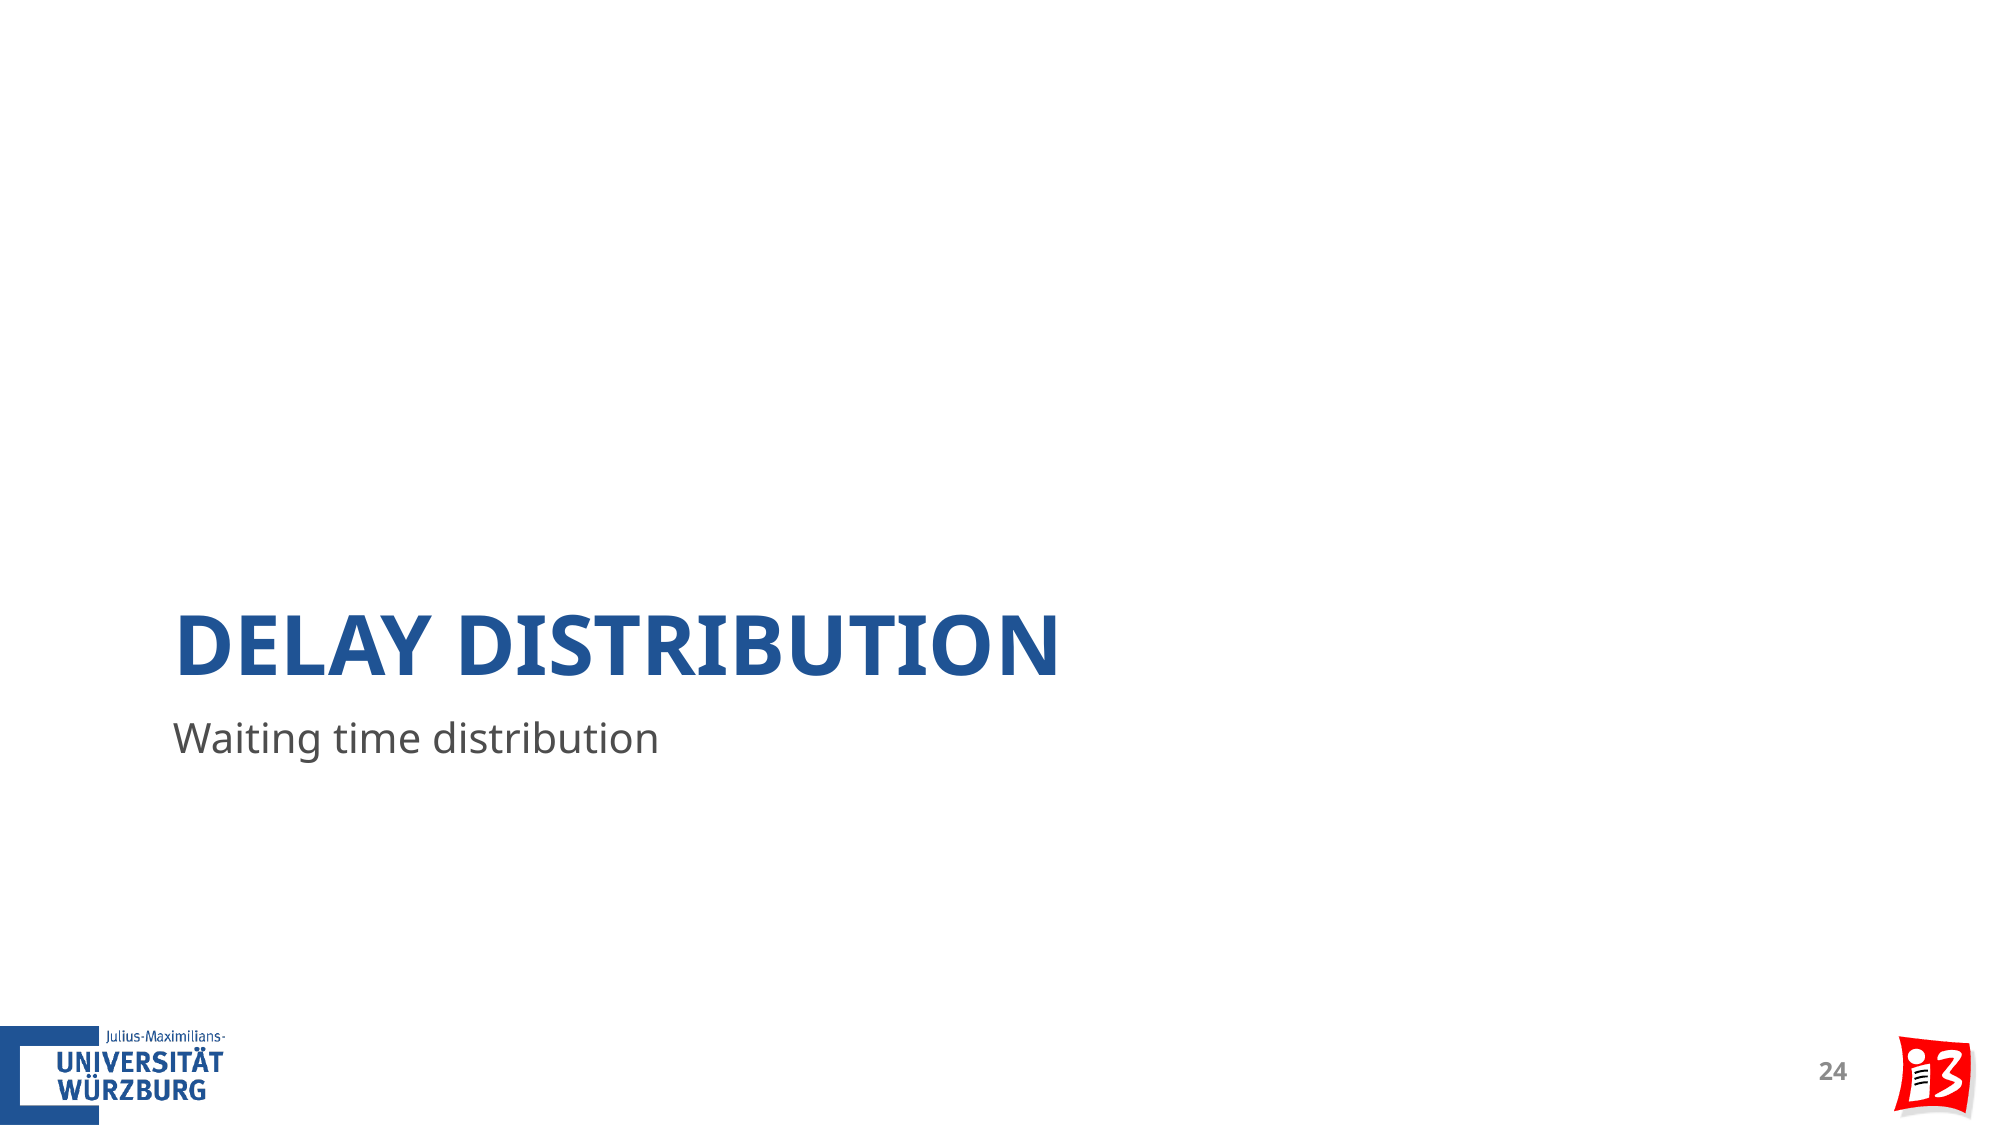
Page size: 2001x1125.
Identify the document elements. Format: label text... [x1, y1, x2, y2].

slide_number 24 [1412, 1042, 1863, 1103]
list Waiting time distribution [157, 704, 1858, 951]
picture [0, 1026, 225, 1125]
title Delay Distribution [157, 362, 1859, 701]
